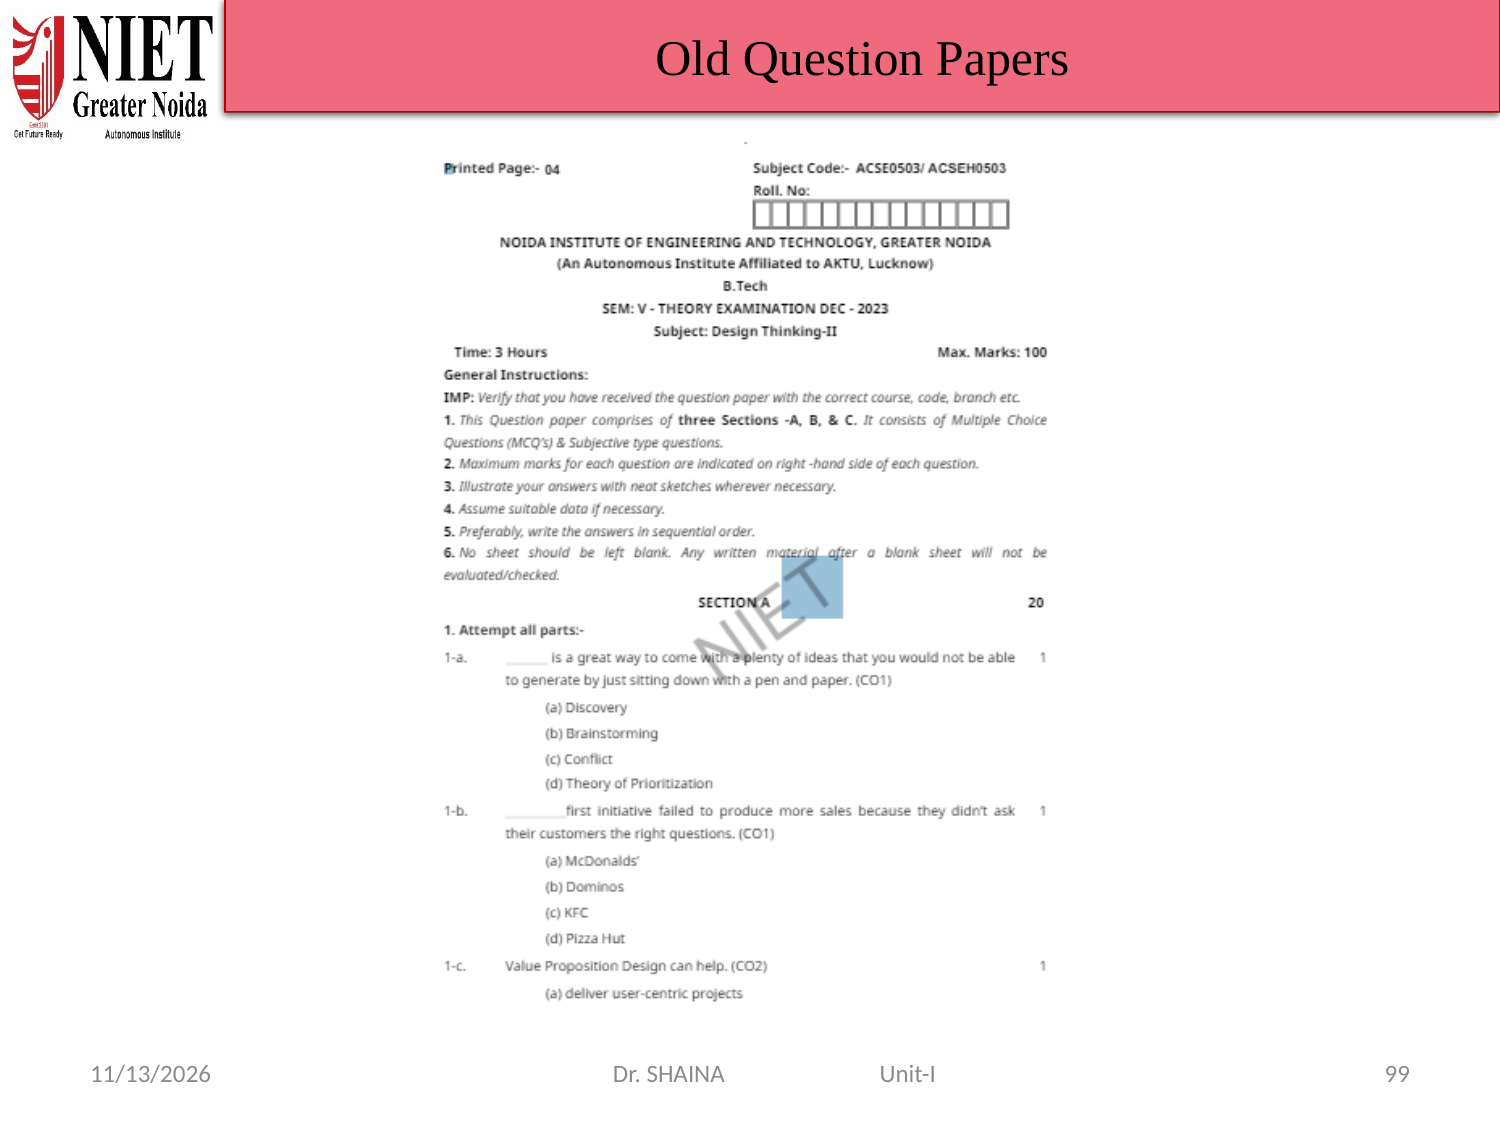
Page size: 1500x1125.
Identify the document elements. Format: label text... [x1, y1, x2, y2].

slide_number 99 [1337, 1042, 1425, 1103]
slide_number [75, 1042, 250, 1103]
picture [0, 0, 226, 156]
footer Dr. SHAINA Unit-I [275, 1042, 1275, 1103]
picture [424, 127, 1076, 1027]
text_box Old Question Papers [226, 0, 1500, 112]
